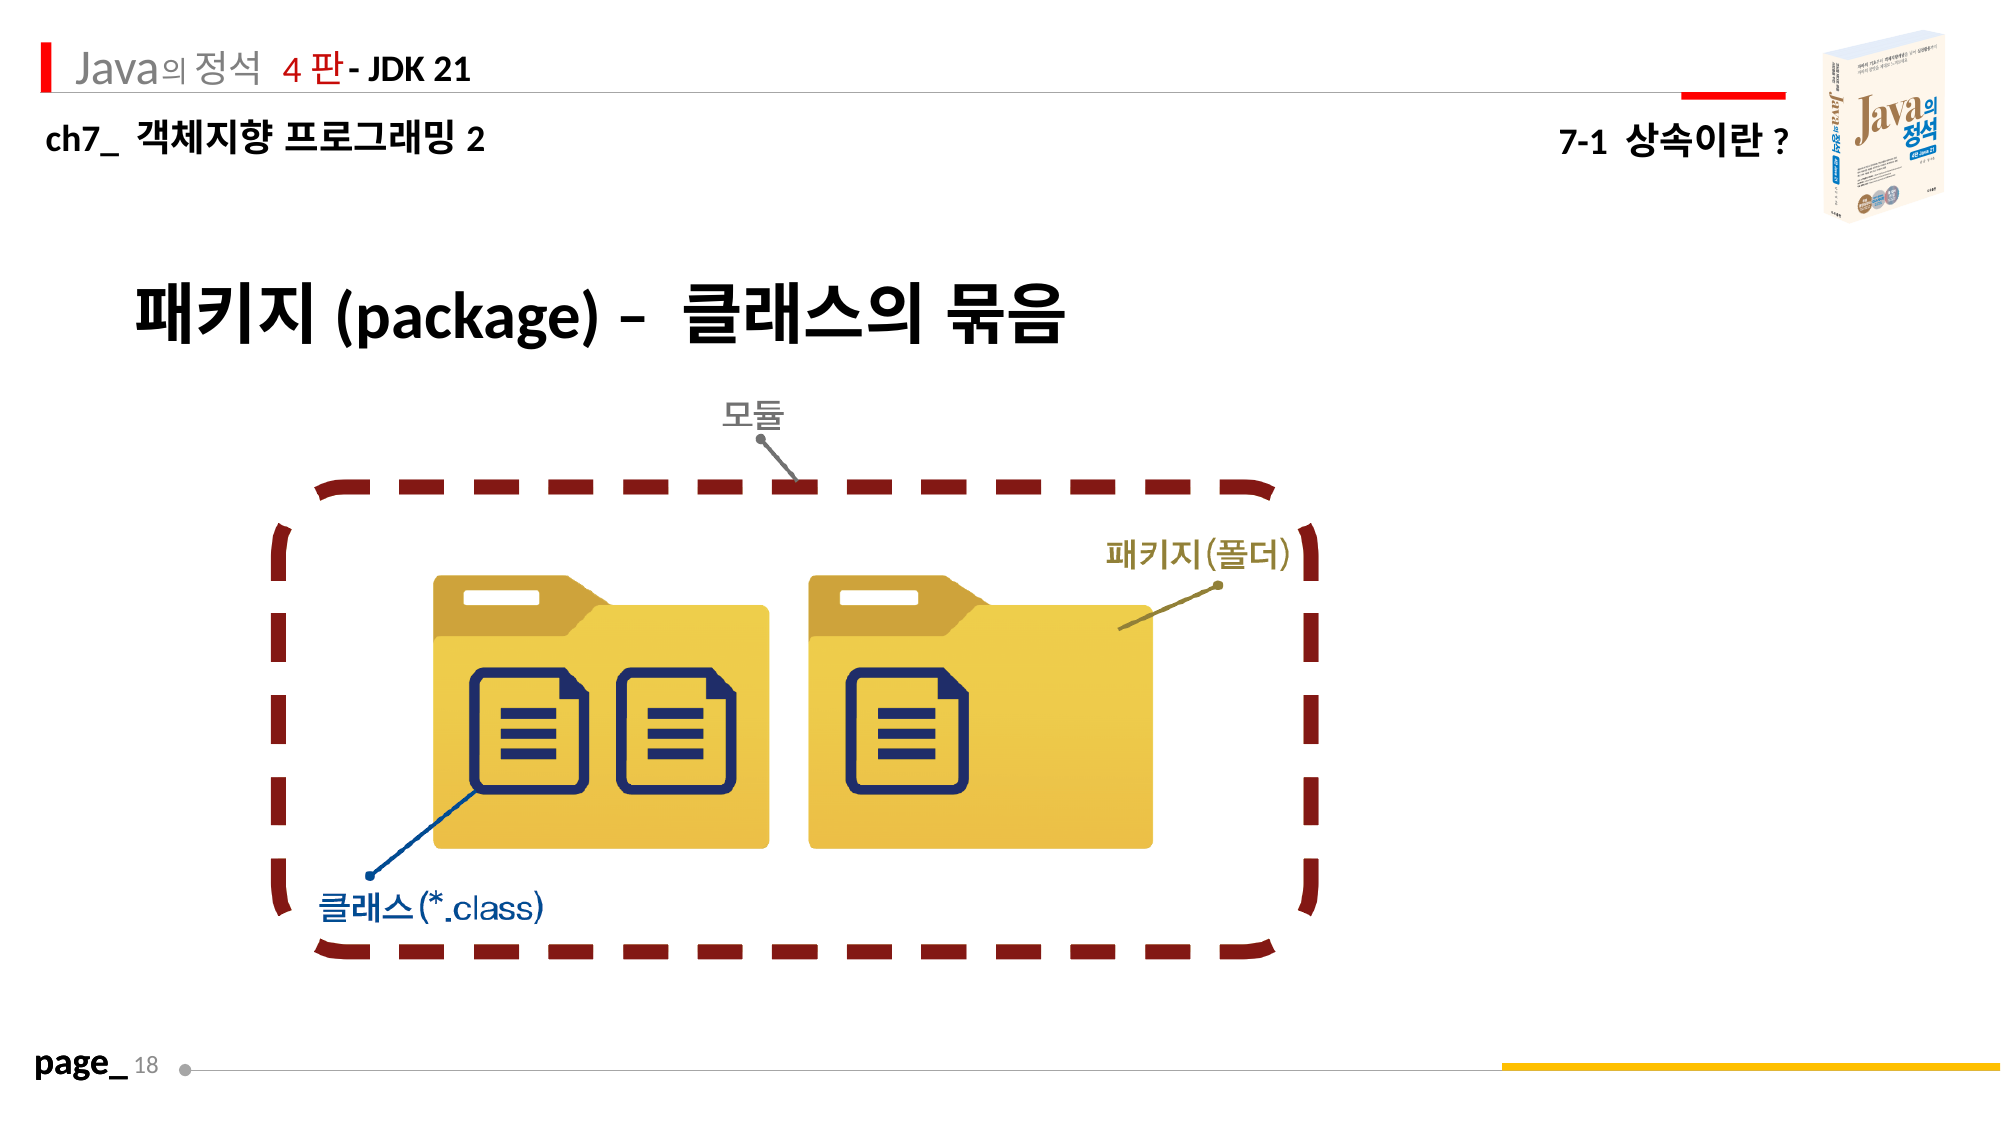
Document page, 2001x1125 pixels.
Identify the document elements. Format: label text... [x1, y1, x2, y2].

slide_number 18 [106, 1033, 174, 1094]
text_box 7-1 상속이란? [1415, 109, 1805, 169]
picture [1819, 26, 1950, 228]
text_box page_ [19, 1030, 145, 1090]
picture [249, 385, 1341, 974]
text_box 패키지(package) – 클래스의 묶음 [119, 264, 1749, 359]
